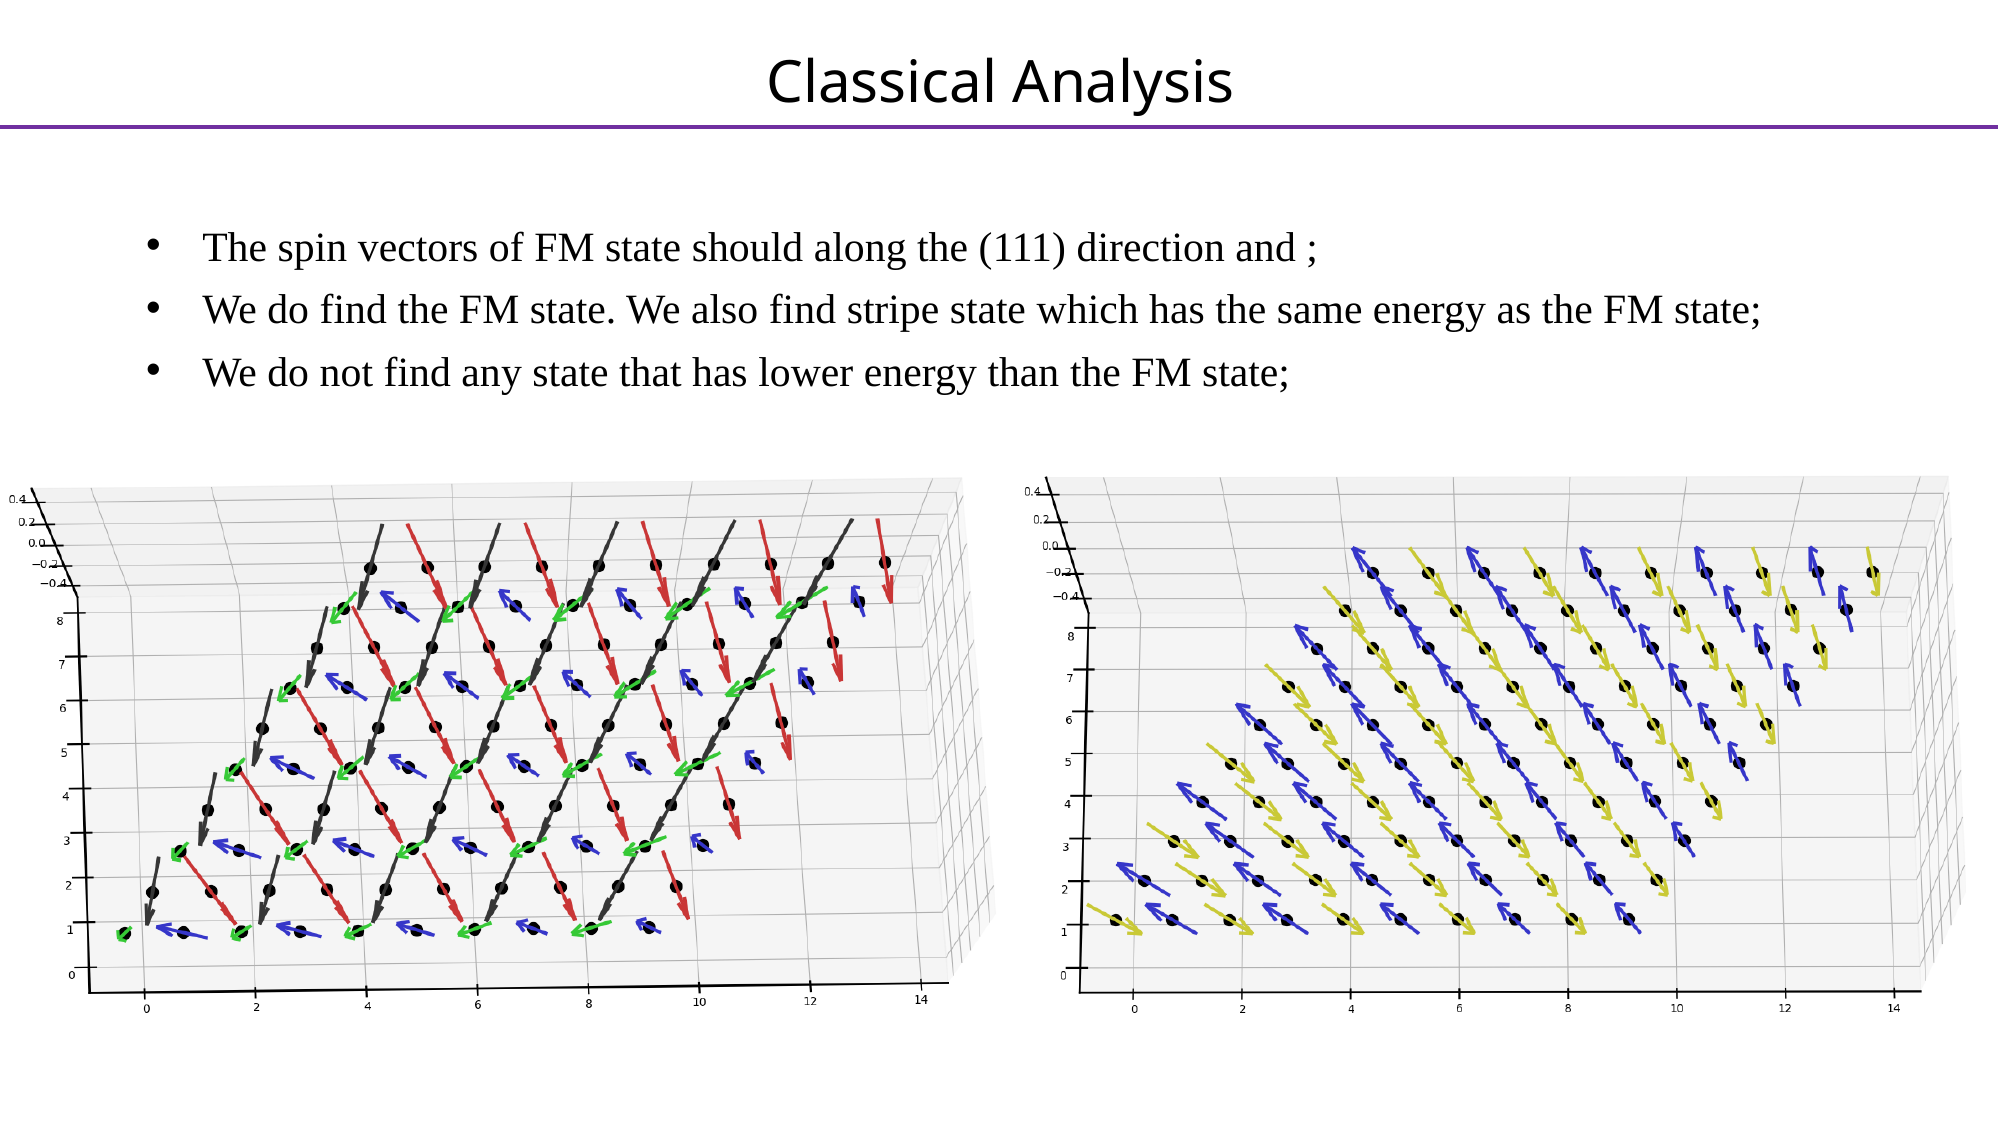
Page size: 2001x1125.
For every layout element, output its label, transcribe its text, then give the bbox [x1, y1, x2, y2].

text_box Classical Analysis [0, 36, 2000, 122]
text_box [0, 460, 2000, 1022]
